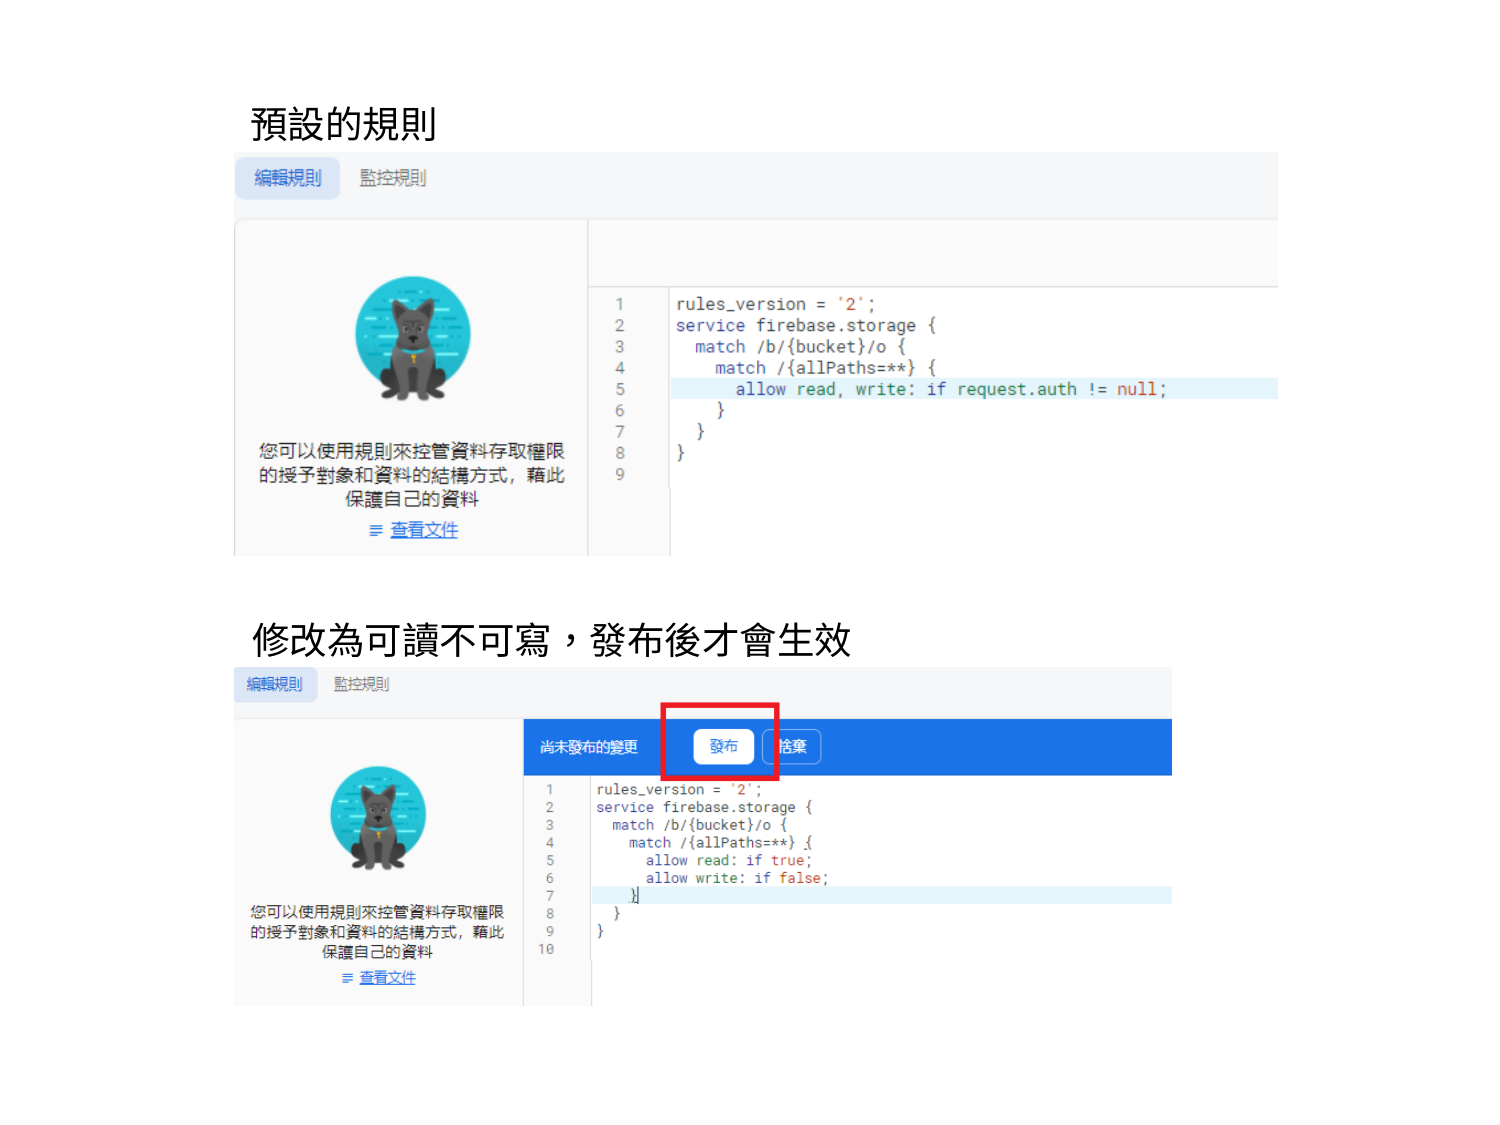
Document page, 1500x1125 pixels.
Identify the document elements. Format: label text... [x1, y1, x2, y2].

picture [234, 667, 1173, 1006]
text_box 預設的規則 [235, 93, 453, 150]
text_box 修改為可讀不可寫，發布後才會生效 [237, 609, 868, 666]
picture [234, 152, 1278, 557]
